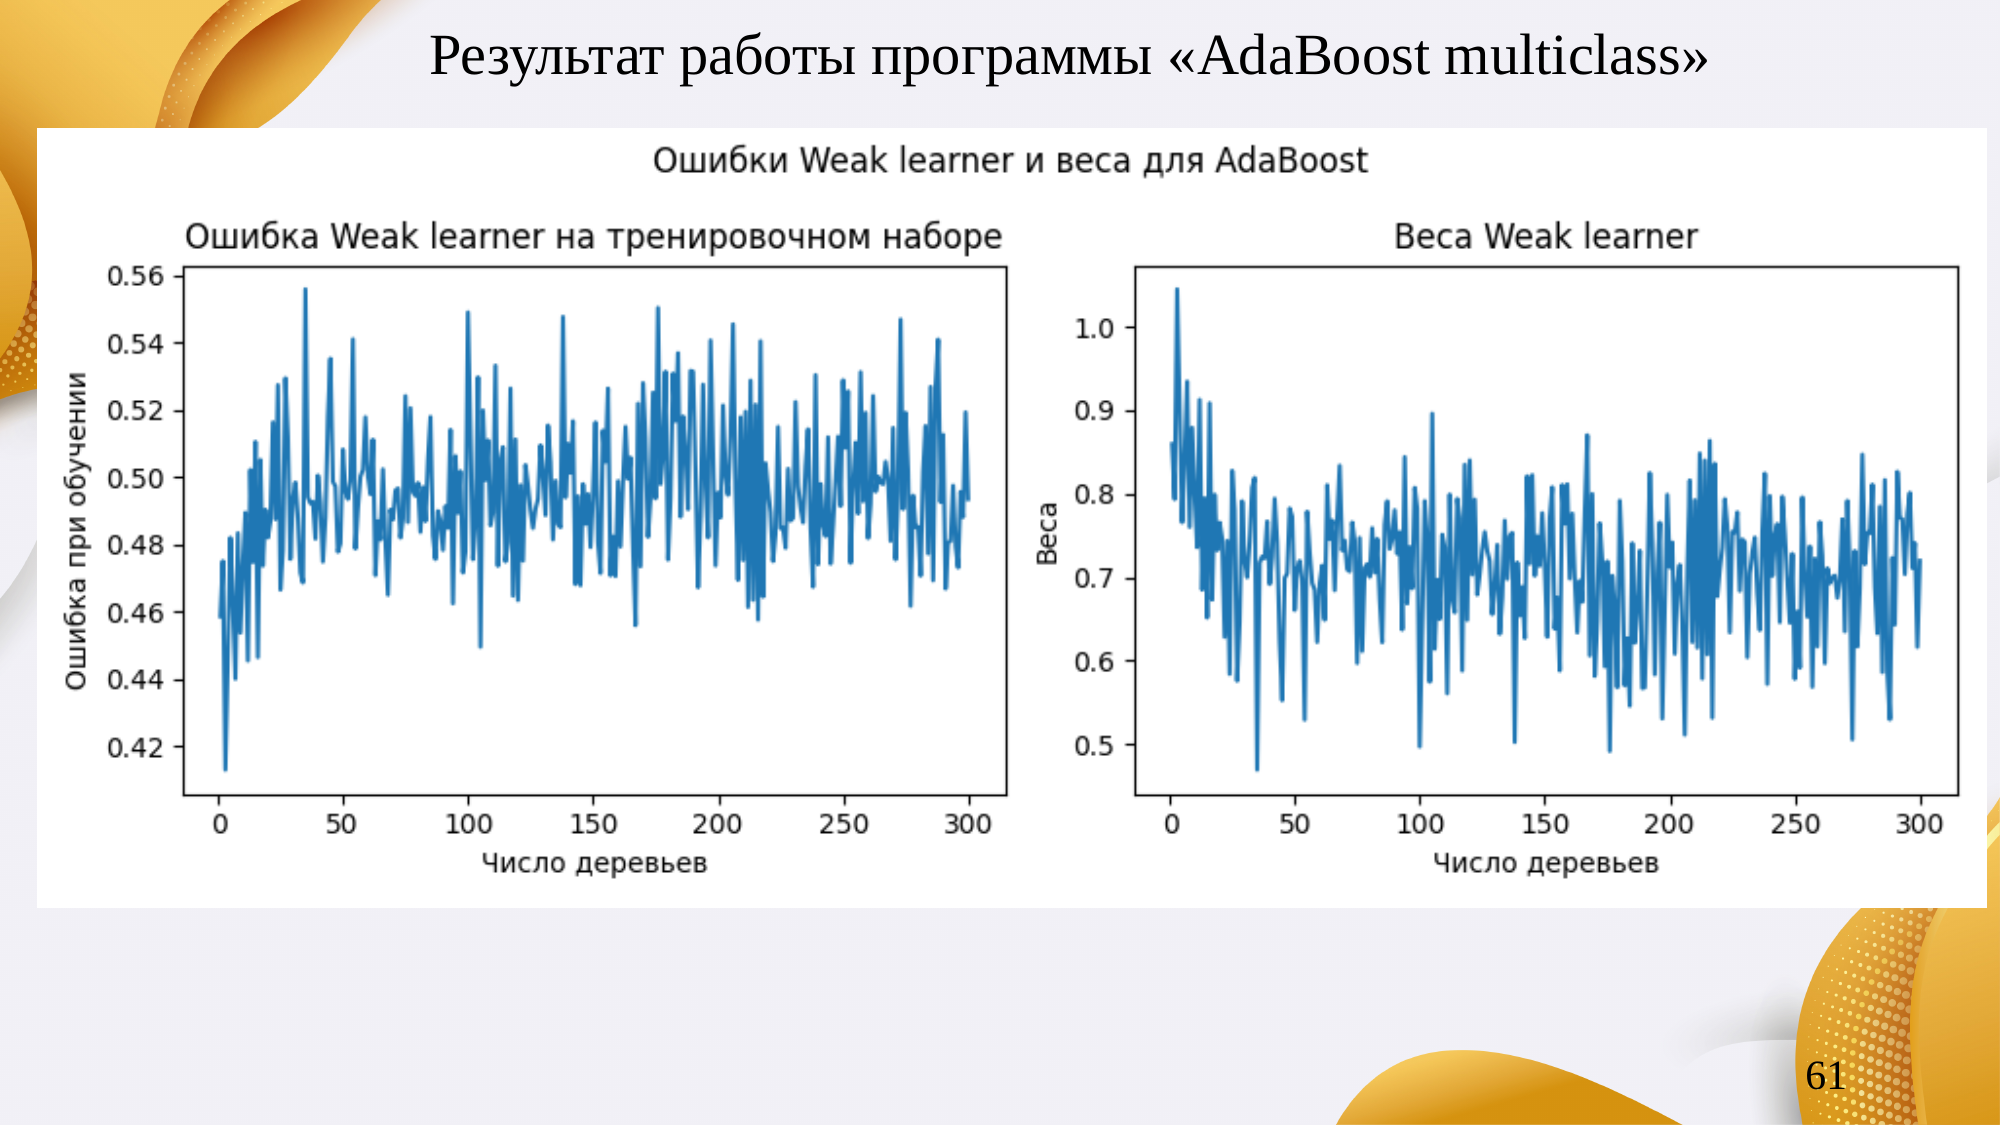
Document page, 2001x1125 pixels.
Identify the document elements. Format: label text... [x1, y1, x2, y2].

title Результат работы программы «AdaBoost multiclass» [207, 0, 1933, 113]
picture [0, 0, 2000, 1125]
slide_number 61 [1412, 1042, 1863, 1103]
